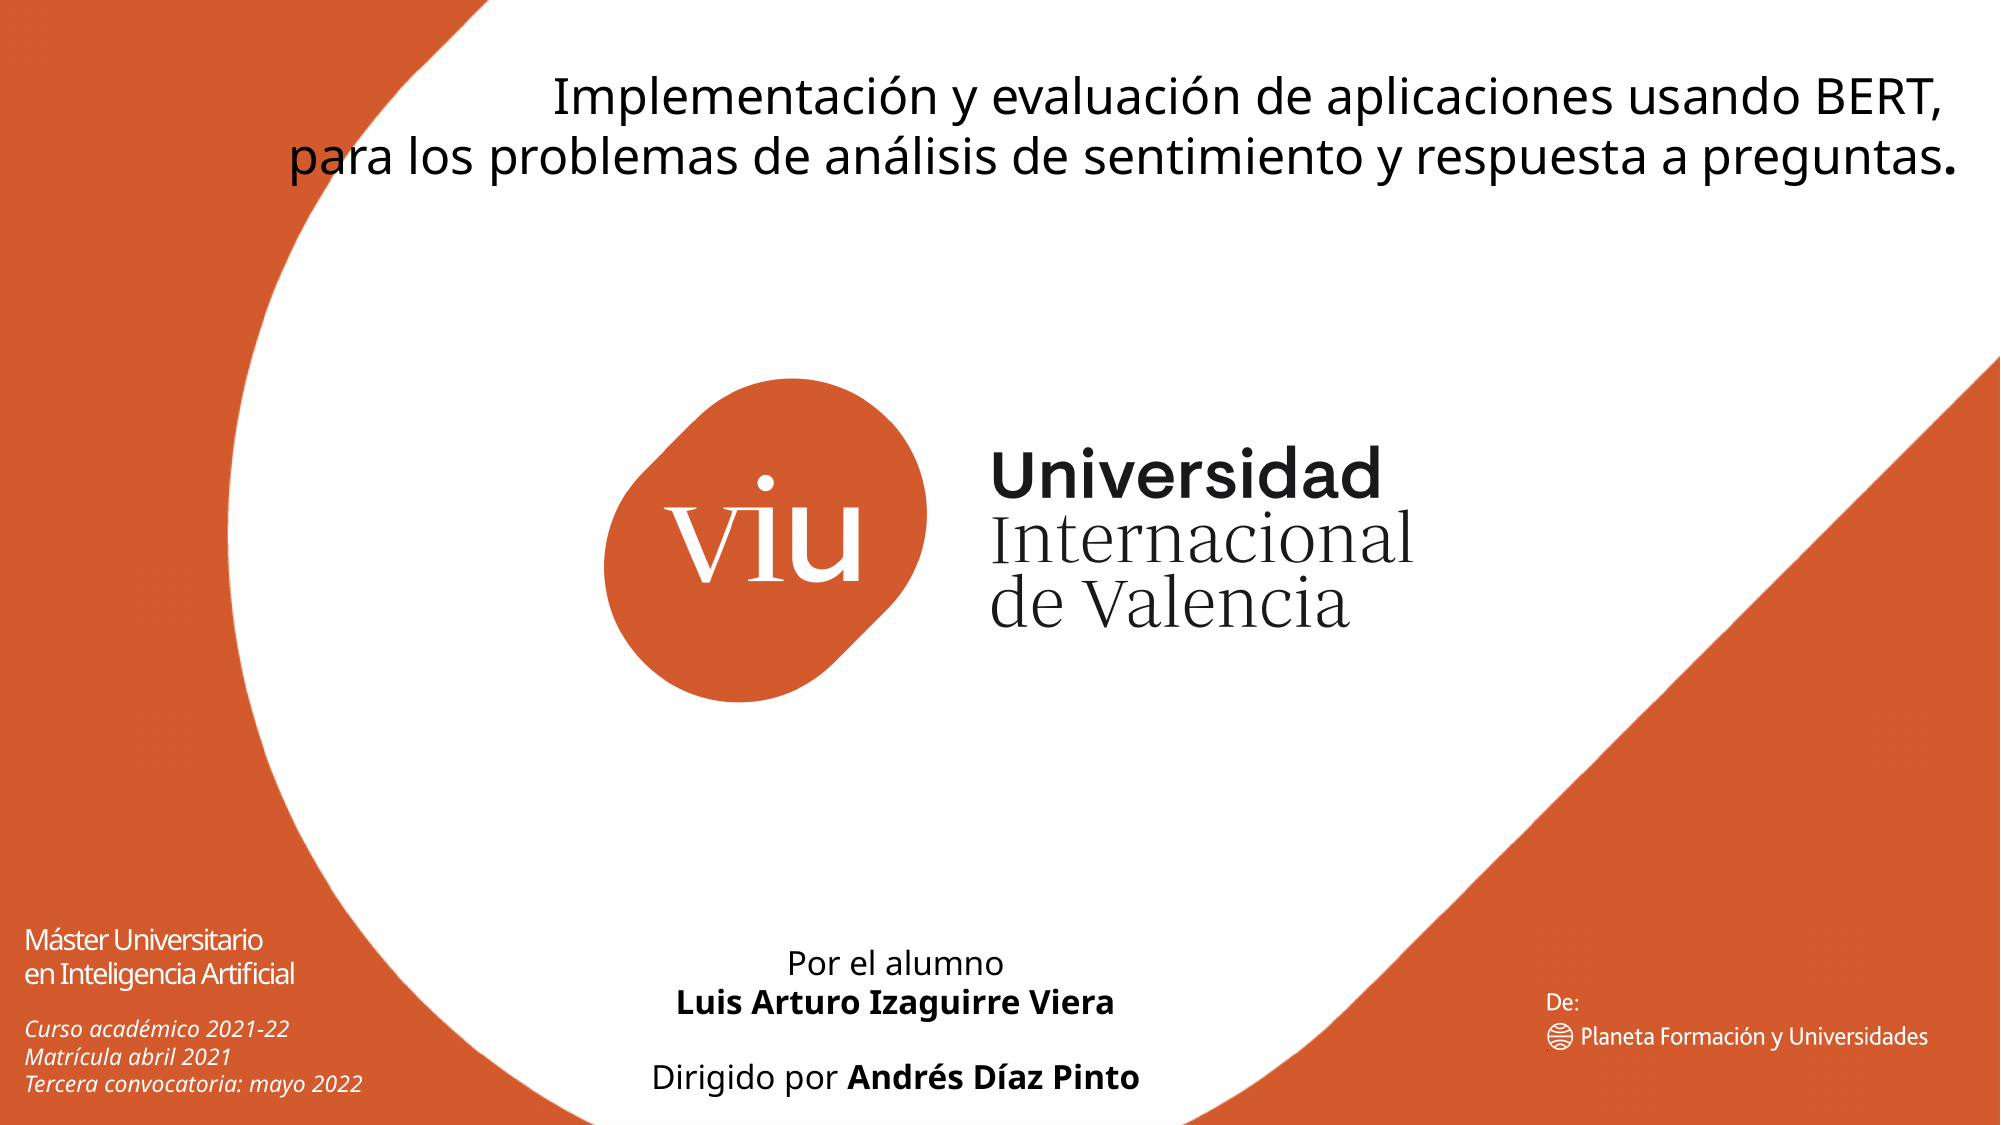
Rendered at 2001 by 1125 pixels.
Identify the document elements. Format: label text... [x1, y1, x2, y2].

text_box Por el alumno Luis Arturo Izaguirre Viera Dirigido por Andrés Díaz Pinto [561, 934, 1231, 1104]
picture [0, 0, 2000, 1125]
list Implementación y evaluación de aplicaciones usando BERT, para los problemas de análisis de sentimiento y respuesta a preguntas. [264, 64, 1959, 157]
list Máster Universitario en Inteligencia Artificial [23, 920, 368, 1001]
text_box Curso académico 2021-22 Matrícula abril 2021 Tercera convocatoria: mayo 2022 [9, 1007, 420, 1105]
